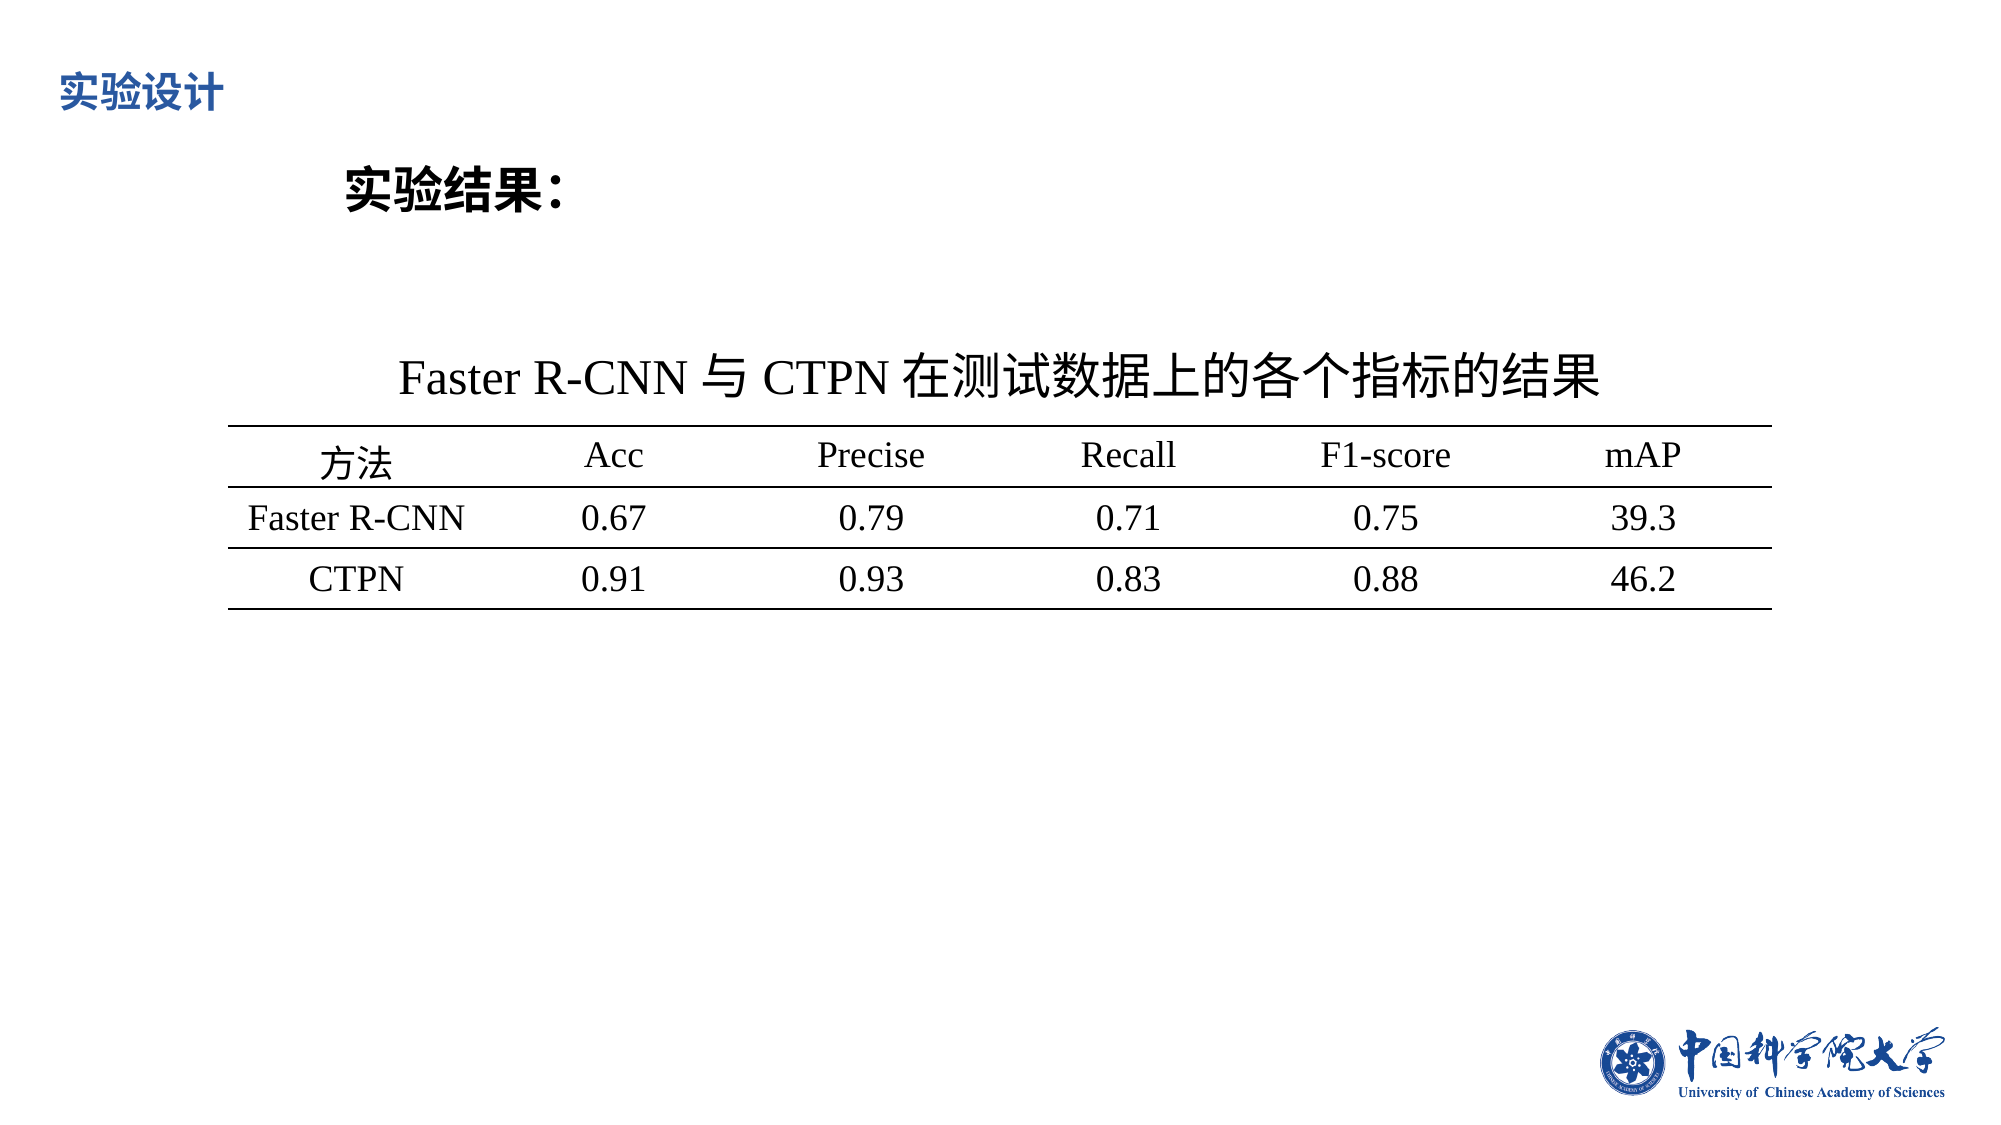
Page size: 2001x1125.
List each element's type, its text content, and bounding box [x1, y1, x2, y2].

table_cell CTPN [228, 549, 485, 608]
table_header 方法 [228, 427, 485, 486]
table_cell 0.75 [1257, 488, 1515, 547]
table_cell 0.67 [485, 488, 743, 547]
table_cell 0.83 [1000, 549, 1257, 608]
table_header Recall [1000, 427, 1257, 486]
table_header mAP [1515, 427, 1772, 486]
table_header Precise [743, 427, 1000, 486]
table_cell 0.79 [743, 488, 1000, 547]
text_box Faster R-CNN与CTPN在测试数据上的各个指标的结果 [383, 337, 1617, 413]
list 实验设计 [42, 35, 936, 152]
table_cell 0.71 [1000, 488, 1257, 547]
table_cell 0.93 [743, 549, 1000, 608]
table_cell 46.2 [1515, 549, 1772, 608]
table_cell 39.3 [1515, 488, 1772, 547]
table_cell 0.88 [1257, 549, 1515, 608]
text_box 实验结果： [328, 151, 1543, 226]
picture [1600, 1027, 1945, 1100]
table_header F1-score [1257, 427, 1515, 486]
table_cell Faster R-CNN [228, 488, 485, 547]
table_header Acc [485, 427, 743, 486]
table_cell 0.91 [485, 549, 743, 608]
